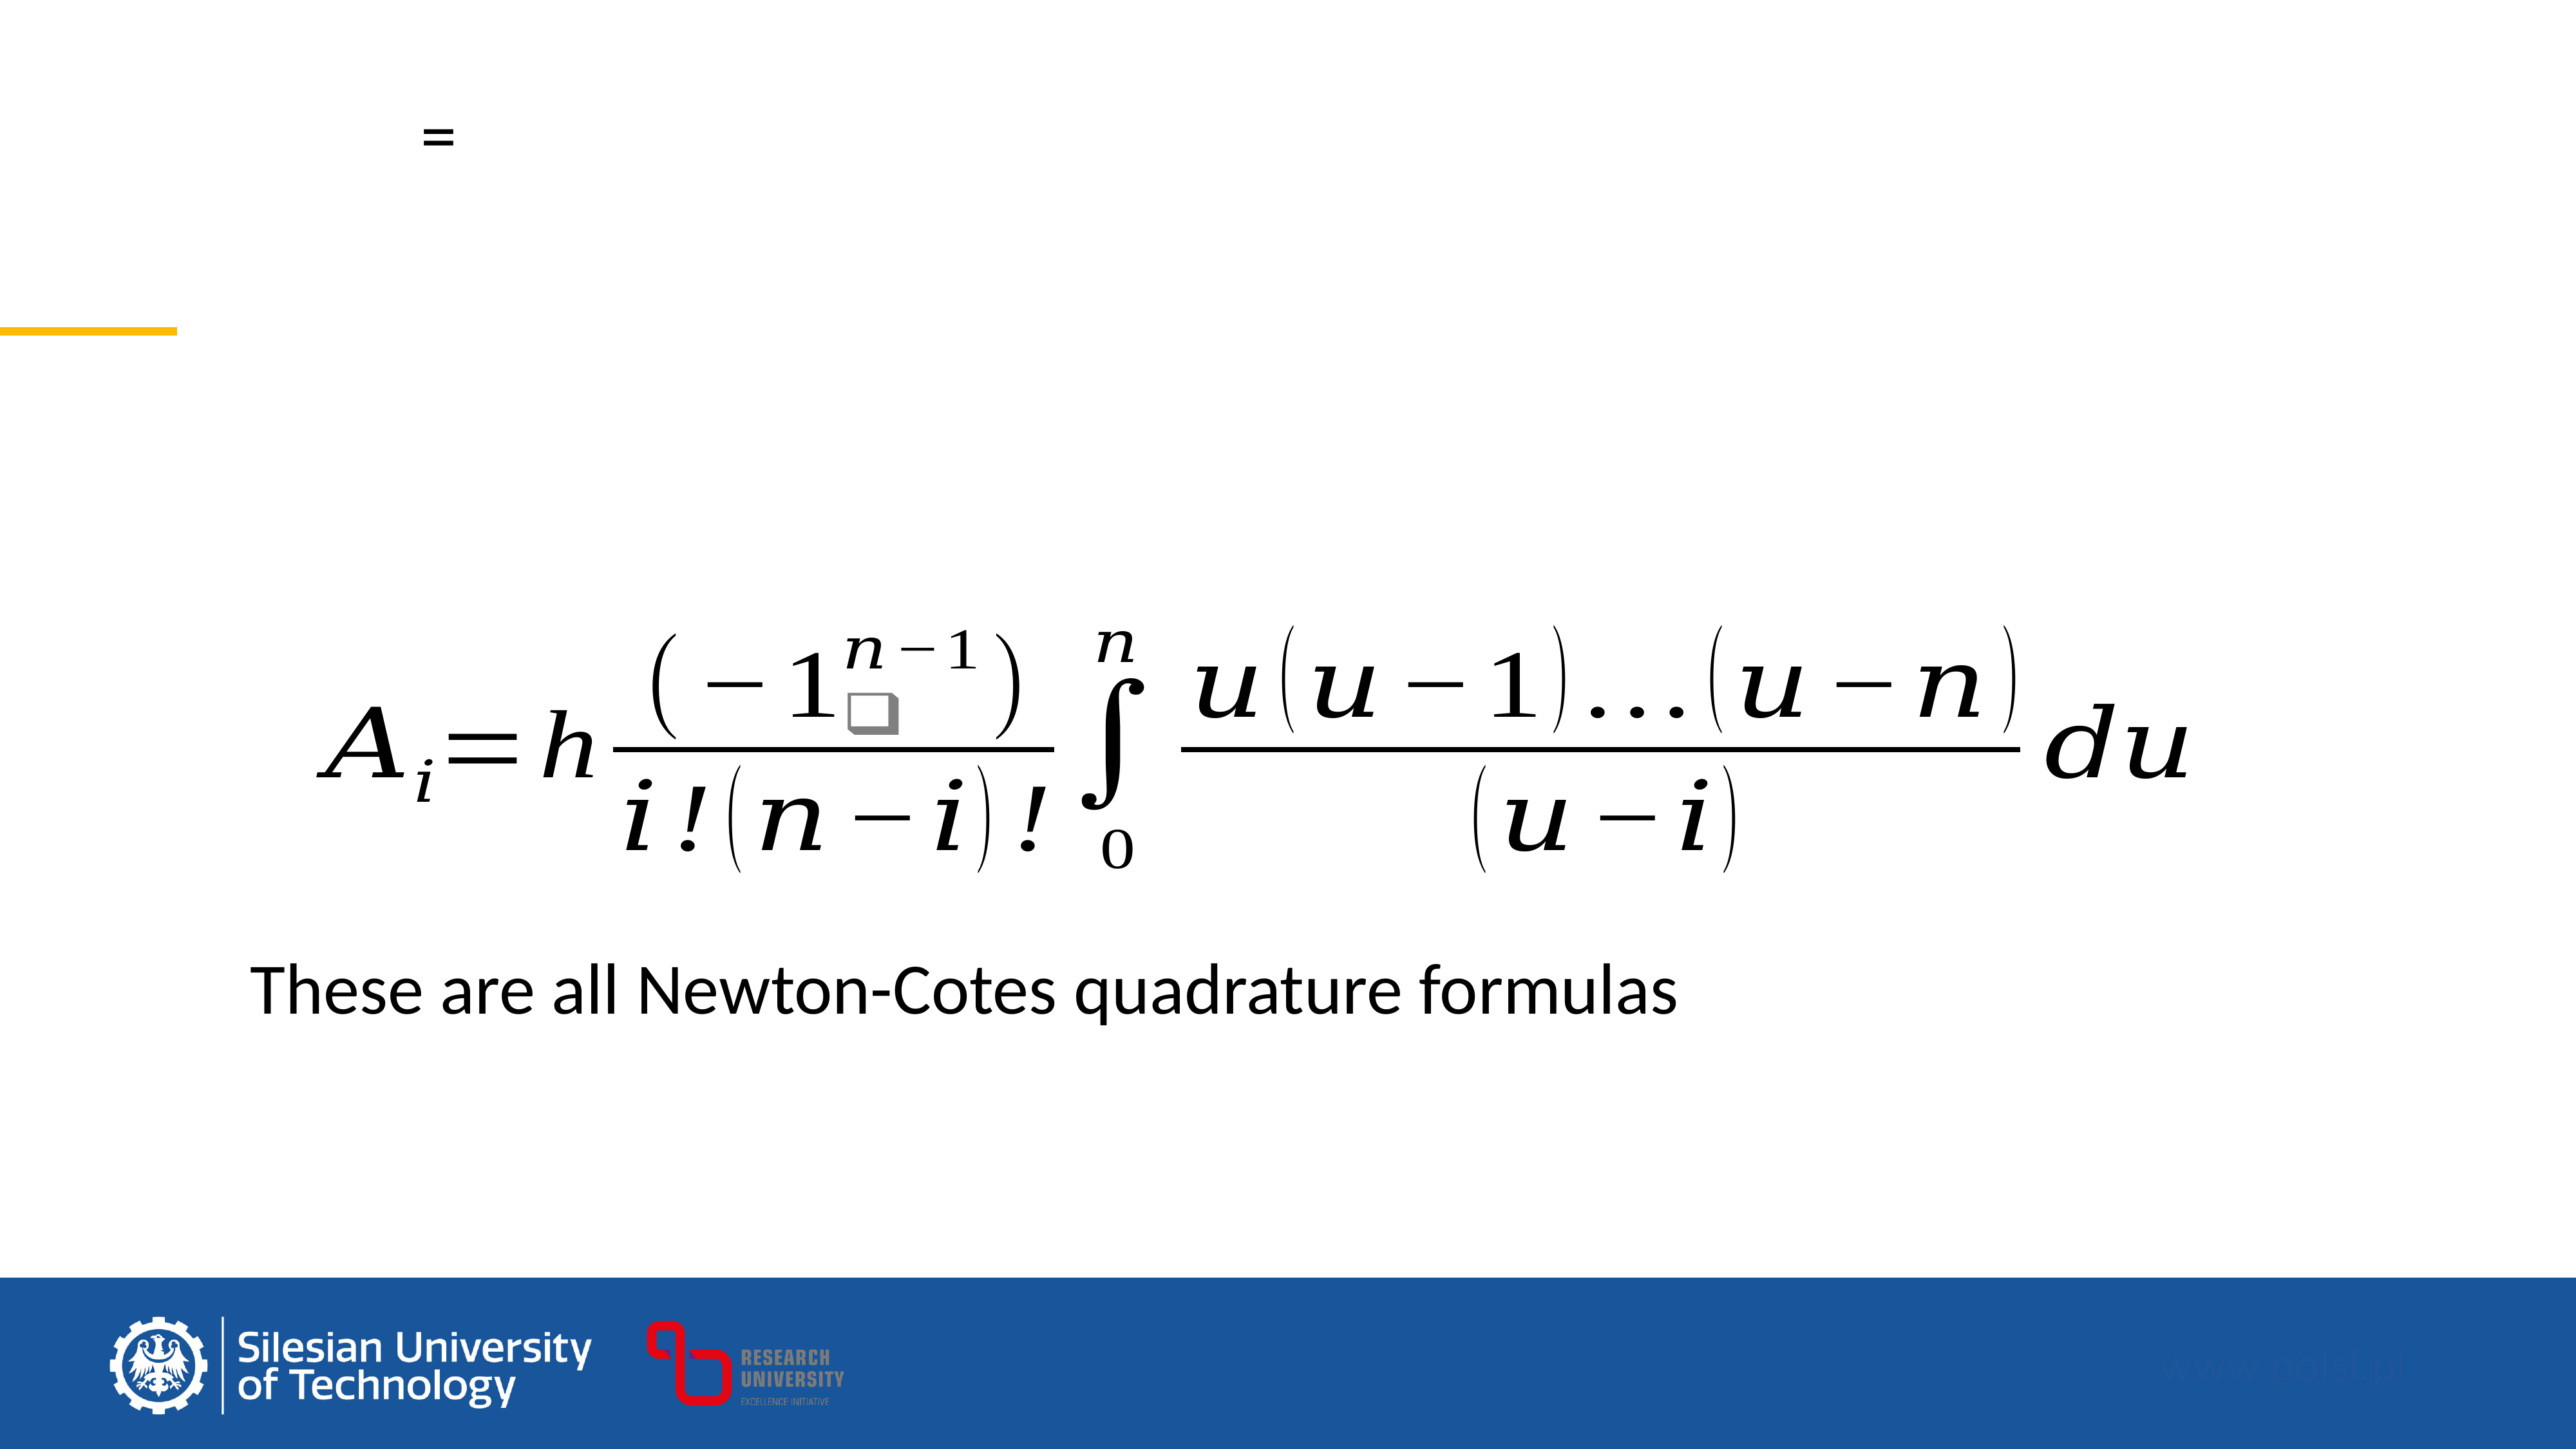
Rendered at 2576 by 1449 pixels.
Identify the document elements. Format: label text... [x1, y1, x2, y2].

picture [0, 0, 2576, 1449]
text_box These are all Newton-Cotes quadrature formulas [250, 942, 2438, 1029]
